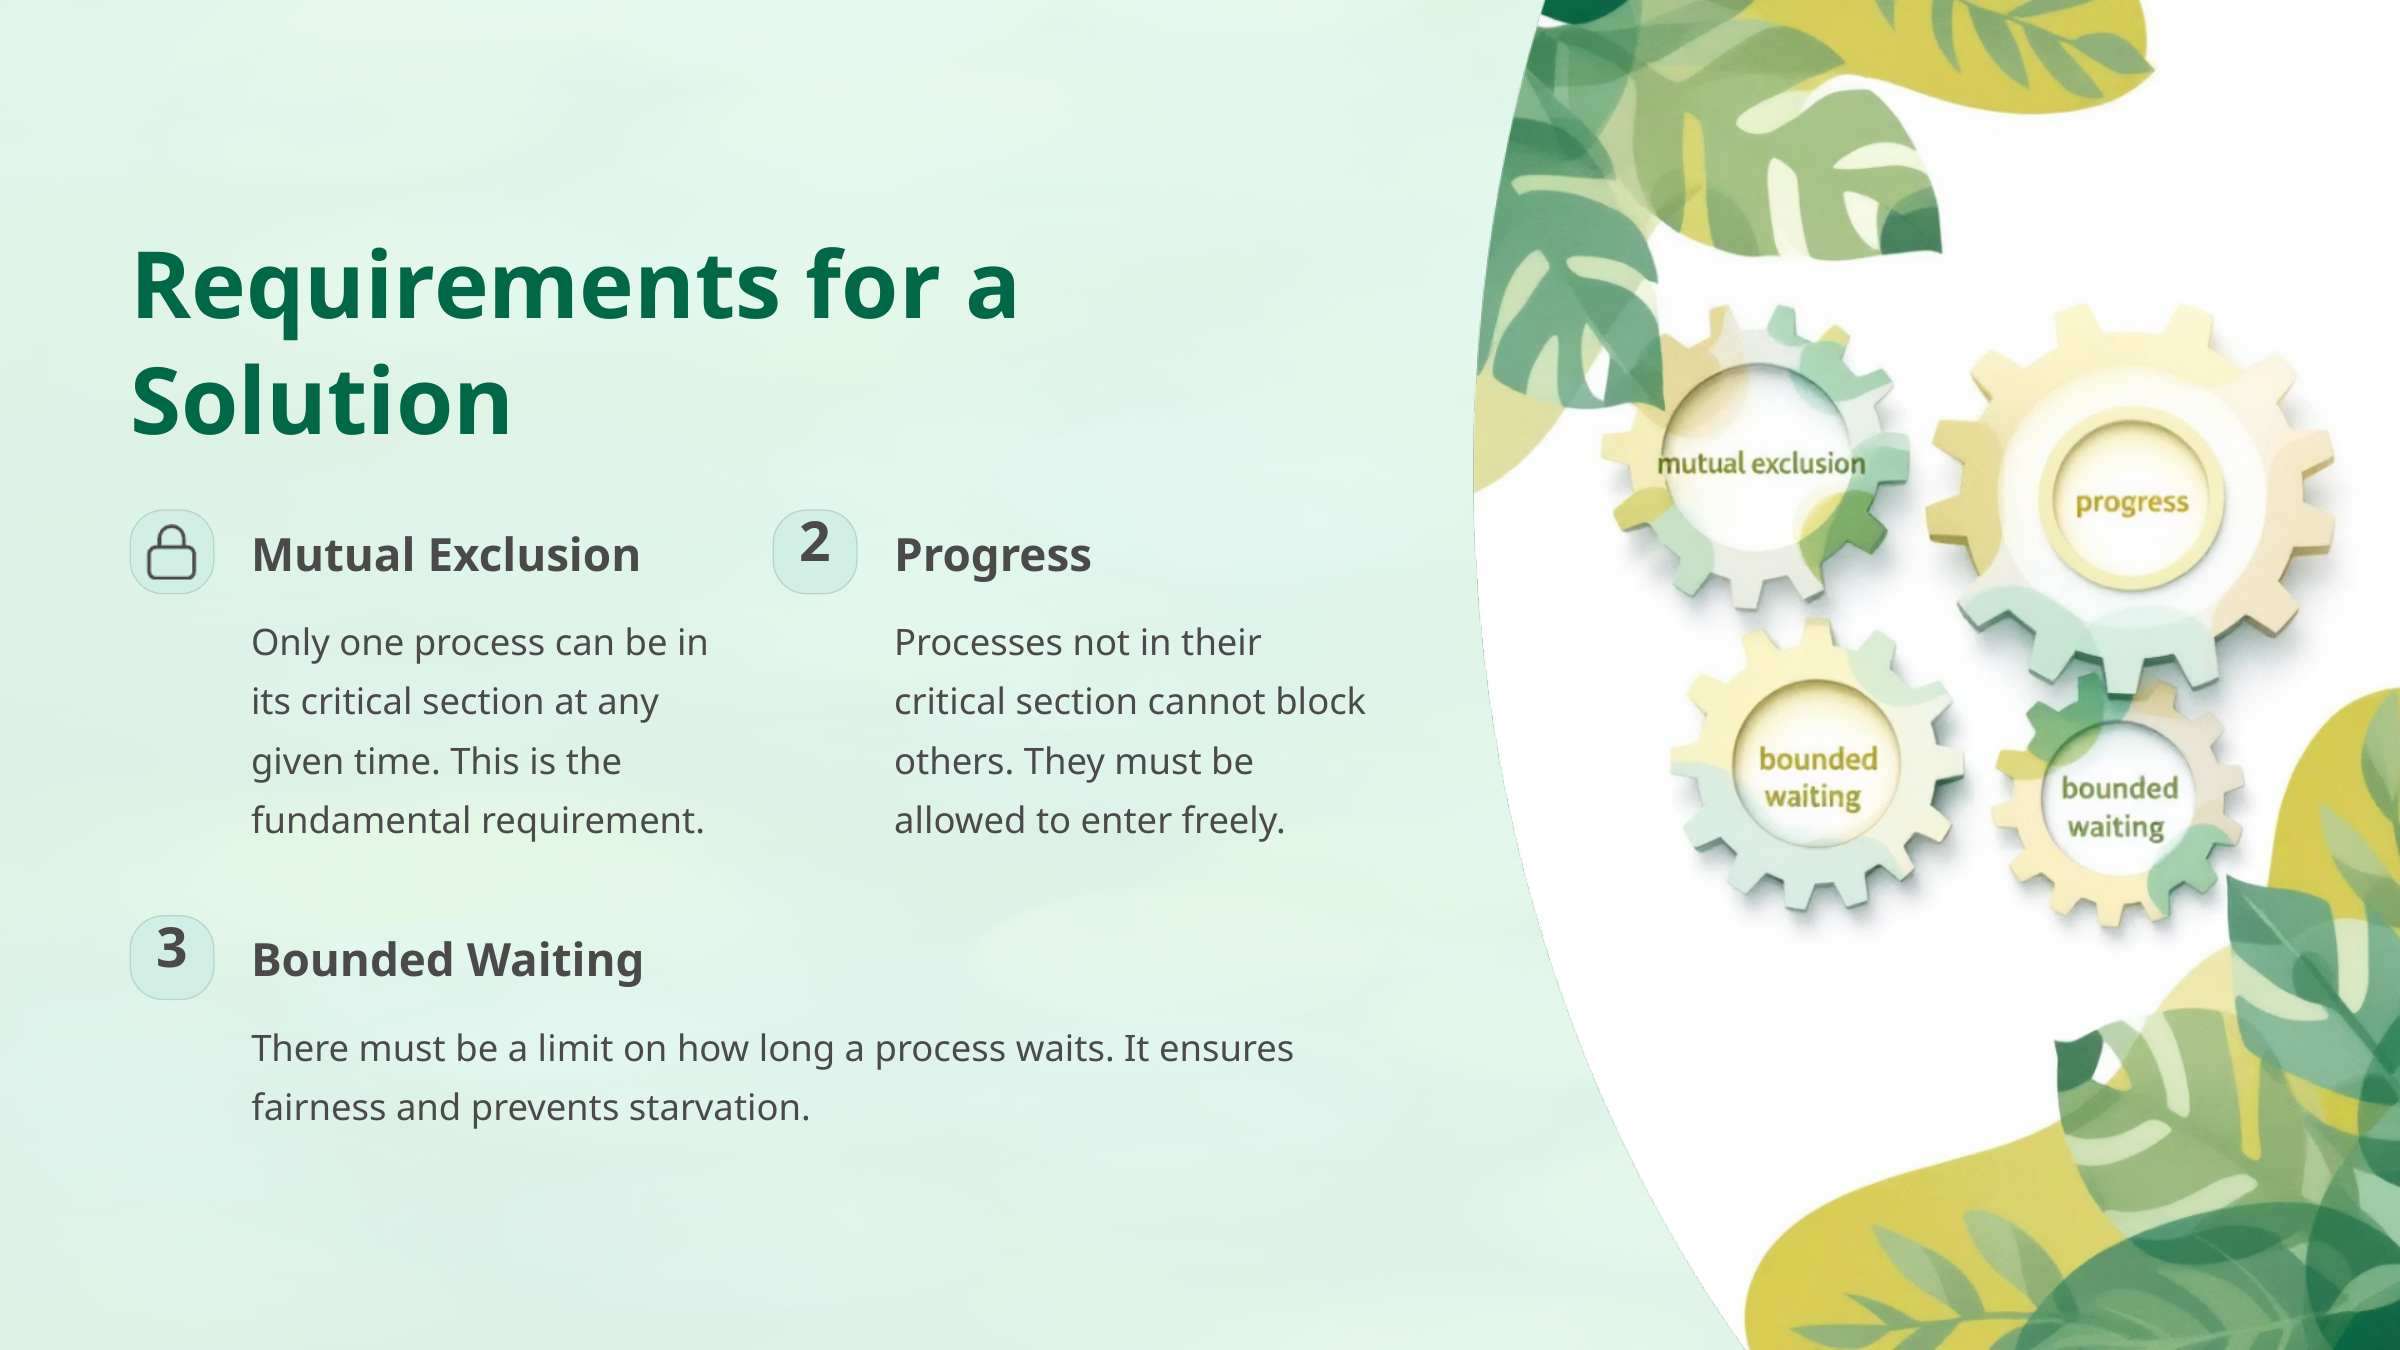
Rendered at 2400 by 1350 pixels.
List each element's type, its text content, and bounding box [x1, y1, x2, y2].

text_box Only one process can be in its critical section at any given time. This is the fundamental requirement. [251, 603, 727, 842]
text_box 2 [787, 517, 843, 587]
text_box [130, 510, 214, 594]
text_box [130, 915, 214, 1000]
text_box Bounded Waiting [251, 928, 717, 987]
text_box [773, 510, 857, 594]
text_box There must be a limit on how long a process waits. It ensures fairness and prevents starvation. [251, 1009, 1370, 1129]
text_box Progress [894, 522, 1360, 581]
text_box Mutual Exclusion [251, 522, 717, 581]
text_box 3 [144, 922, 200, 993]
picture [144, 517, 200, 587]
picture [1454, 0, 2400, 1350]
text_box Requirements for a Solution [130, 221, 1370, 455]
text_box Processes not in their critical section cannot block others. They must be allowed to enter freely. [894, 603, 1370, 842]
